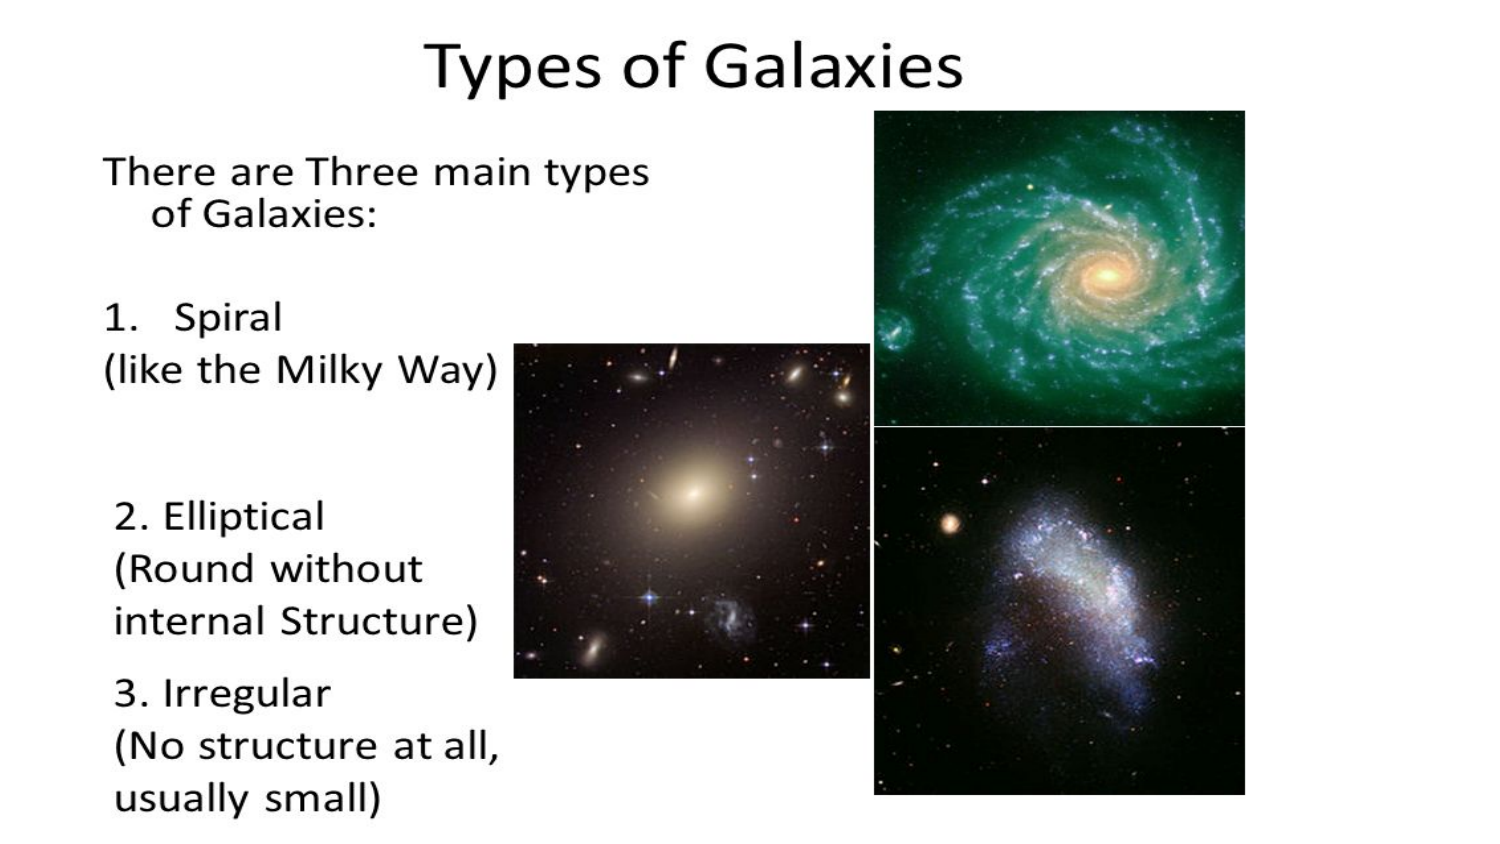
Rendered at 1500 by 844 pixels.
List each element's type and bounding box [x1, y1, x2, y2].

picture [57, 0, 1330, 837]
